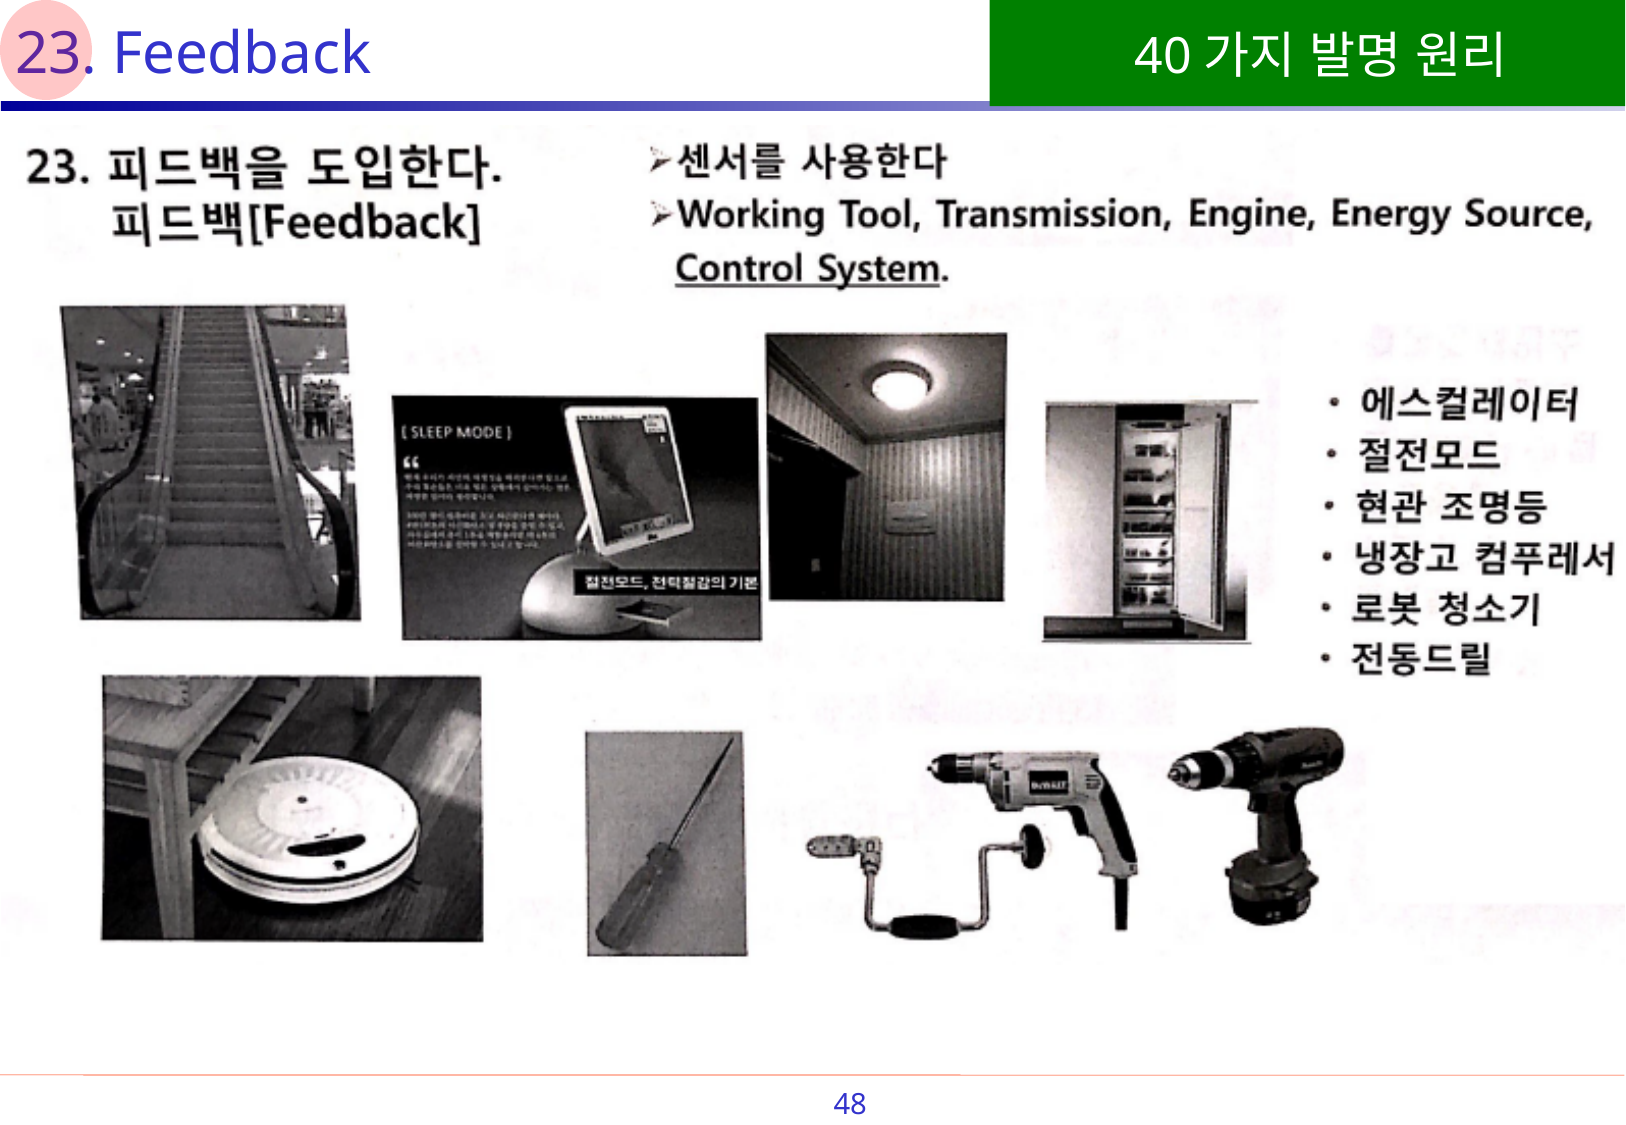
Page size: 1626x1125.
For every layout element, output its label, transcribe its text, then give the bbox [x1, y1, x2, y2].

picture [1, 125, 1625, 965]
text_box [0, 0, 92, 100]
title 23. Feedback [0, 0, 1382, 101]
